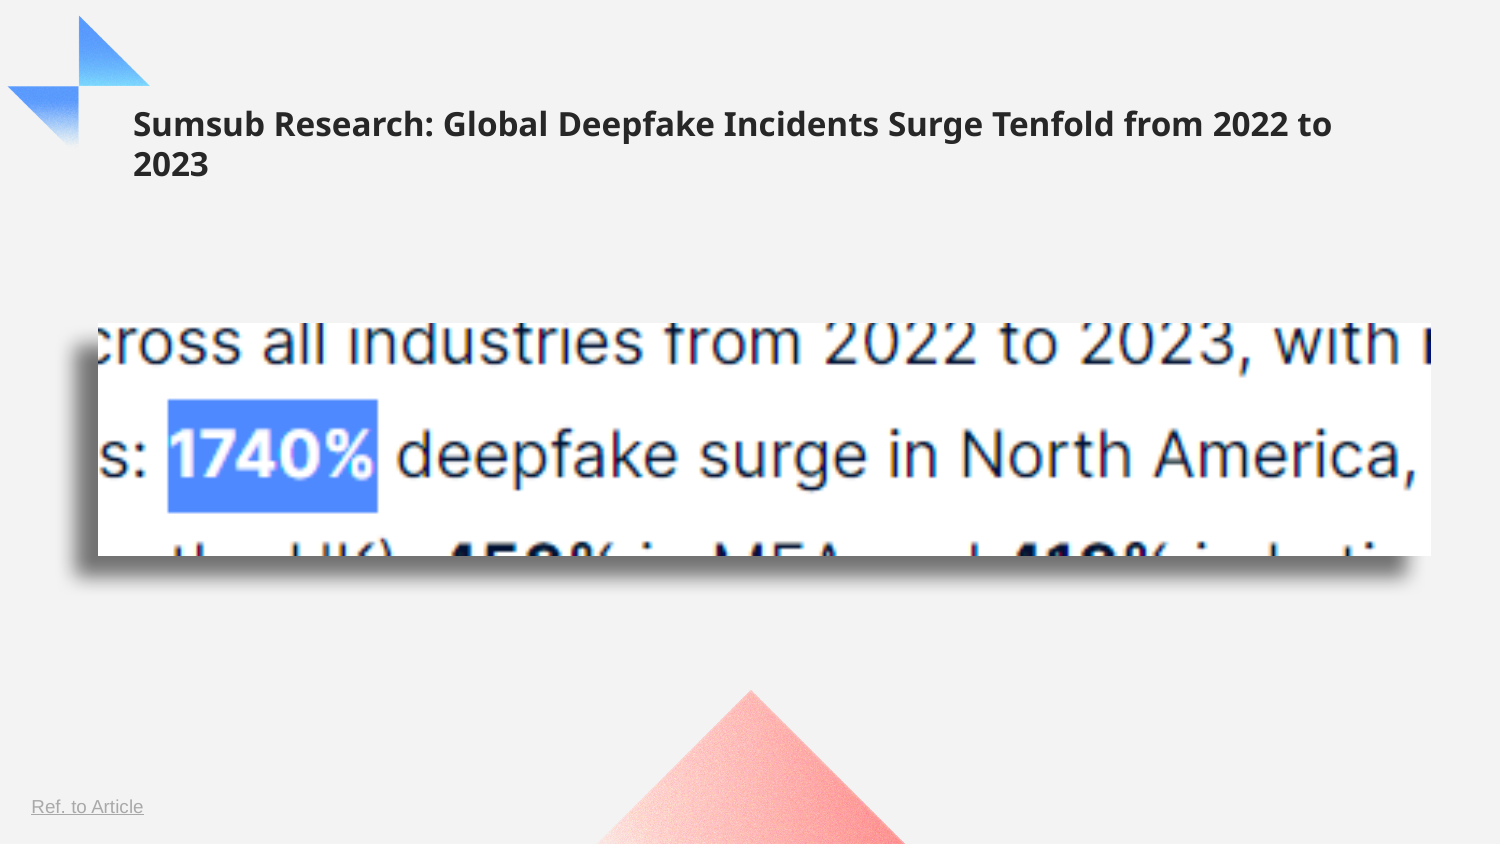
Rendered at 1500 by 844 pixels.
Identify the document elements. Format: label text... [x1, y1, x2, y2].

picture [6, 1, 157, 165]
picture [542, 671, 958, 844]
text_box Ref. to Article [16, 786, 163, 825]
title Sumsub Research: Global Deepfake Incidents Surge Tenfold from 2022 to 2023 [118, 88, 1382, 183]
picture [98, 323, 1431, 557]
